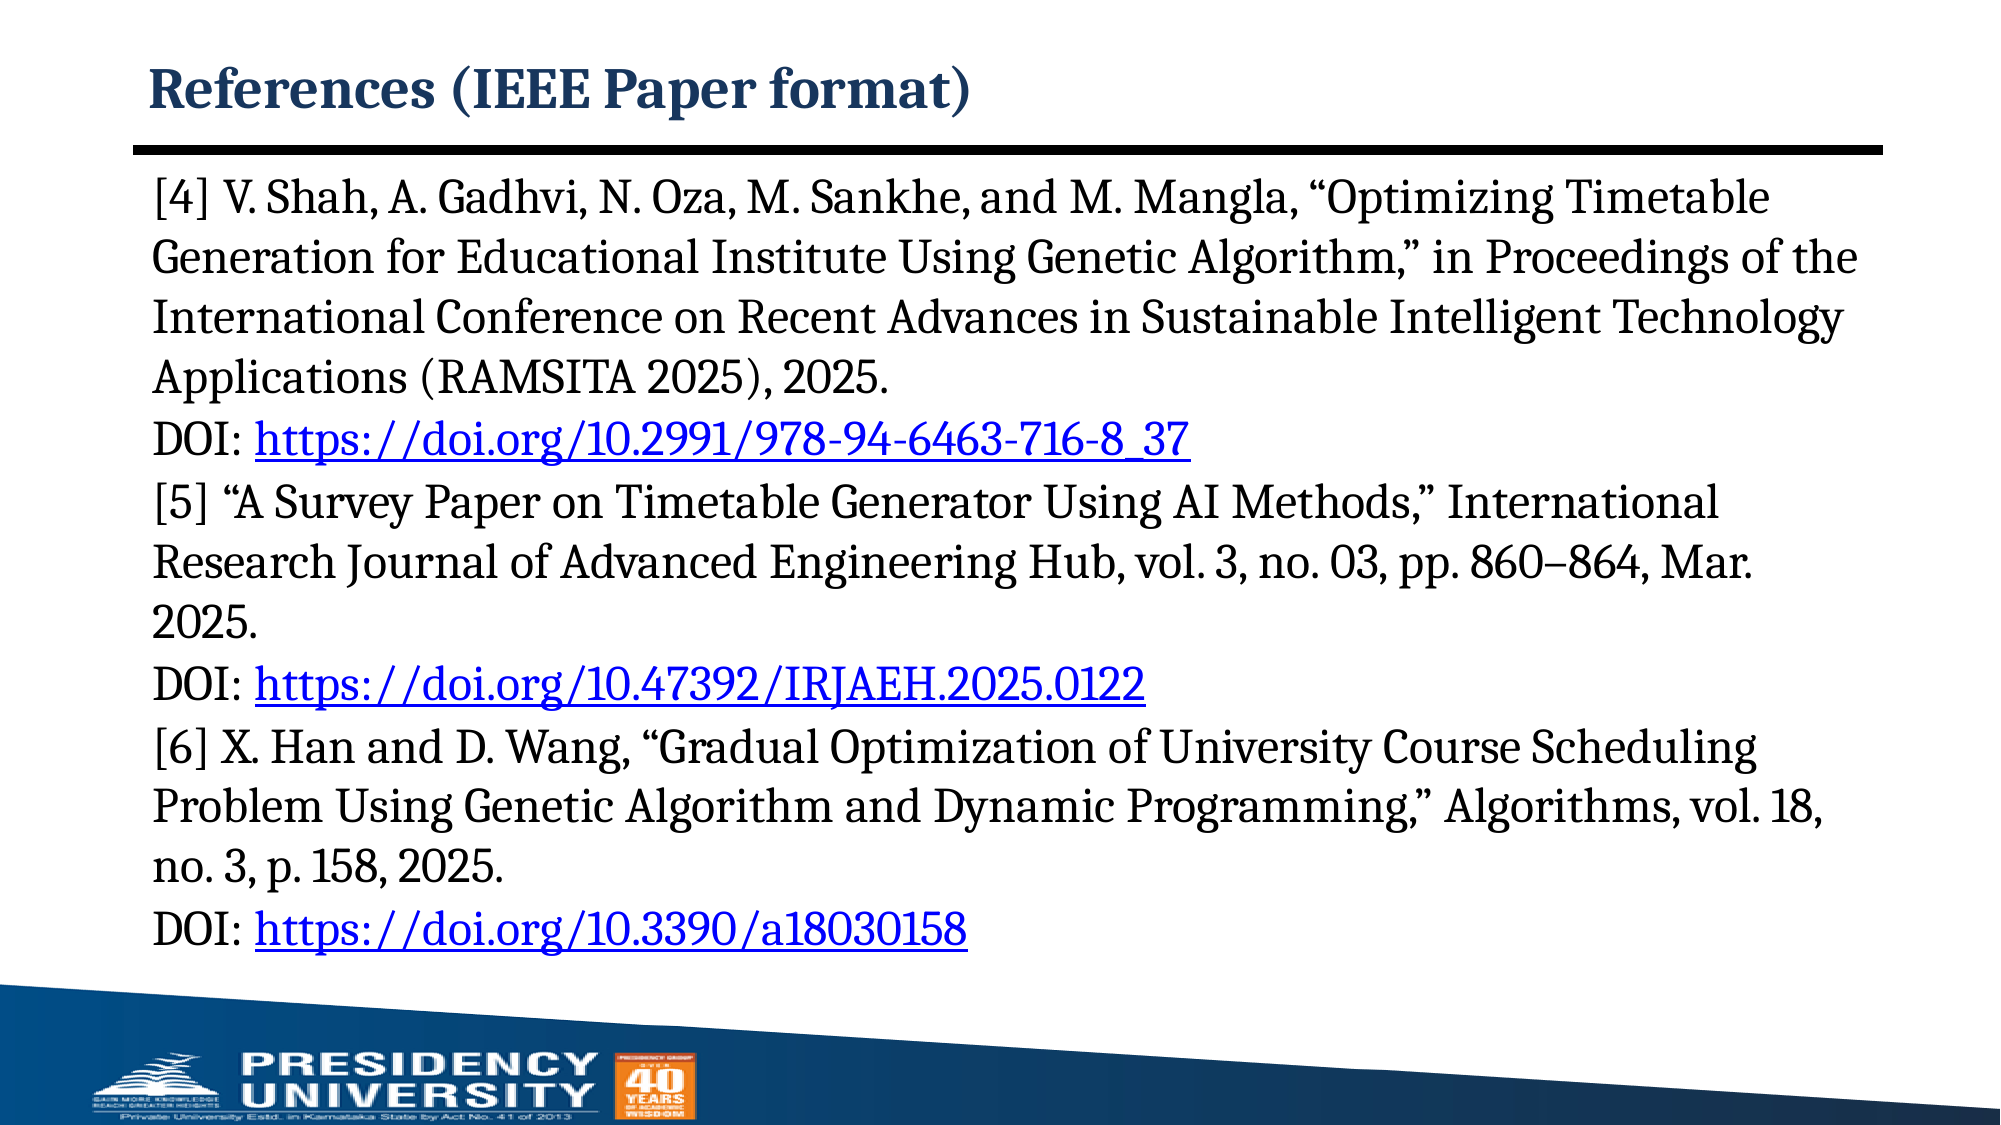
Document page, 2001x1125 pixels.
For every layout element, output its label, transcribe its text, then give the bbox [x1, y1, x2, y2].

title References (IEEE Paper format) [133, 45, 1884, 125]
list [4] V. Shah, A. Gadhvi, N. Oza, M. Sankhe, and M. Mangla, “Optimizing Timetable Generation for Educational Institute Using Genetic Algorithm,” in Proceedings of the International Conference on Recent Advances in Sustainable Intelligent Technology Applications (RAMSITA 2025), 2025. DOI: https://doi.org/10.2991/978-94-6463-716-8_37 [5] “A Survey Paper on Timetable Generator Using AI Methods,” International Research Journal of Advanced Engineering Hub, vol. 3, no. 03, pp. 860–864, Mar. 2025. DOI: https://doi.org/10.47392/IRJAEH.2025.0122 [6] X. Han and D. Wang, “Gradual Optimization of University Course Scheduling Problem Using Genetic Algorithm and Dynamic Programming,” Algorithms, vol. 18, no. 3, p. 158, 2025. DOI: https://doi.org/10.3390/a18030158 [125, 156, 1875, 969]
picture [0, 982, 2000, 1125]
